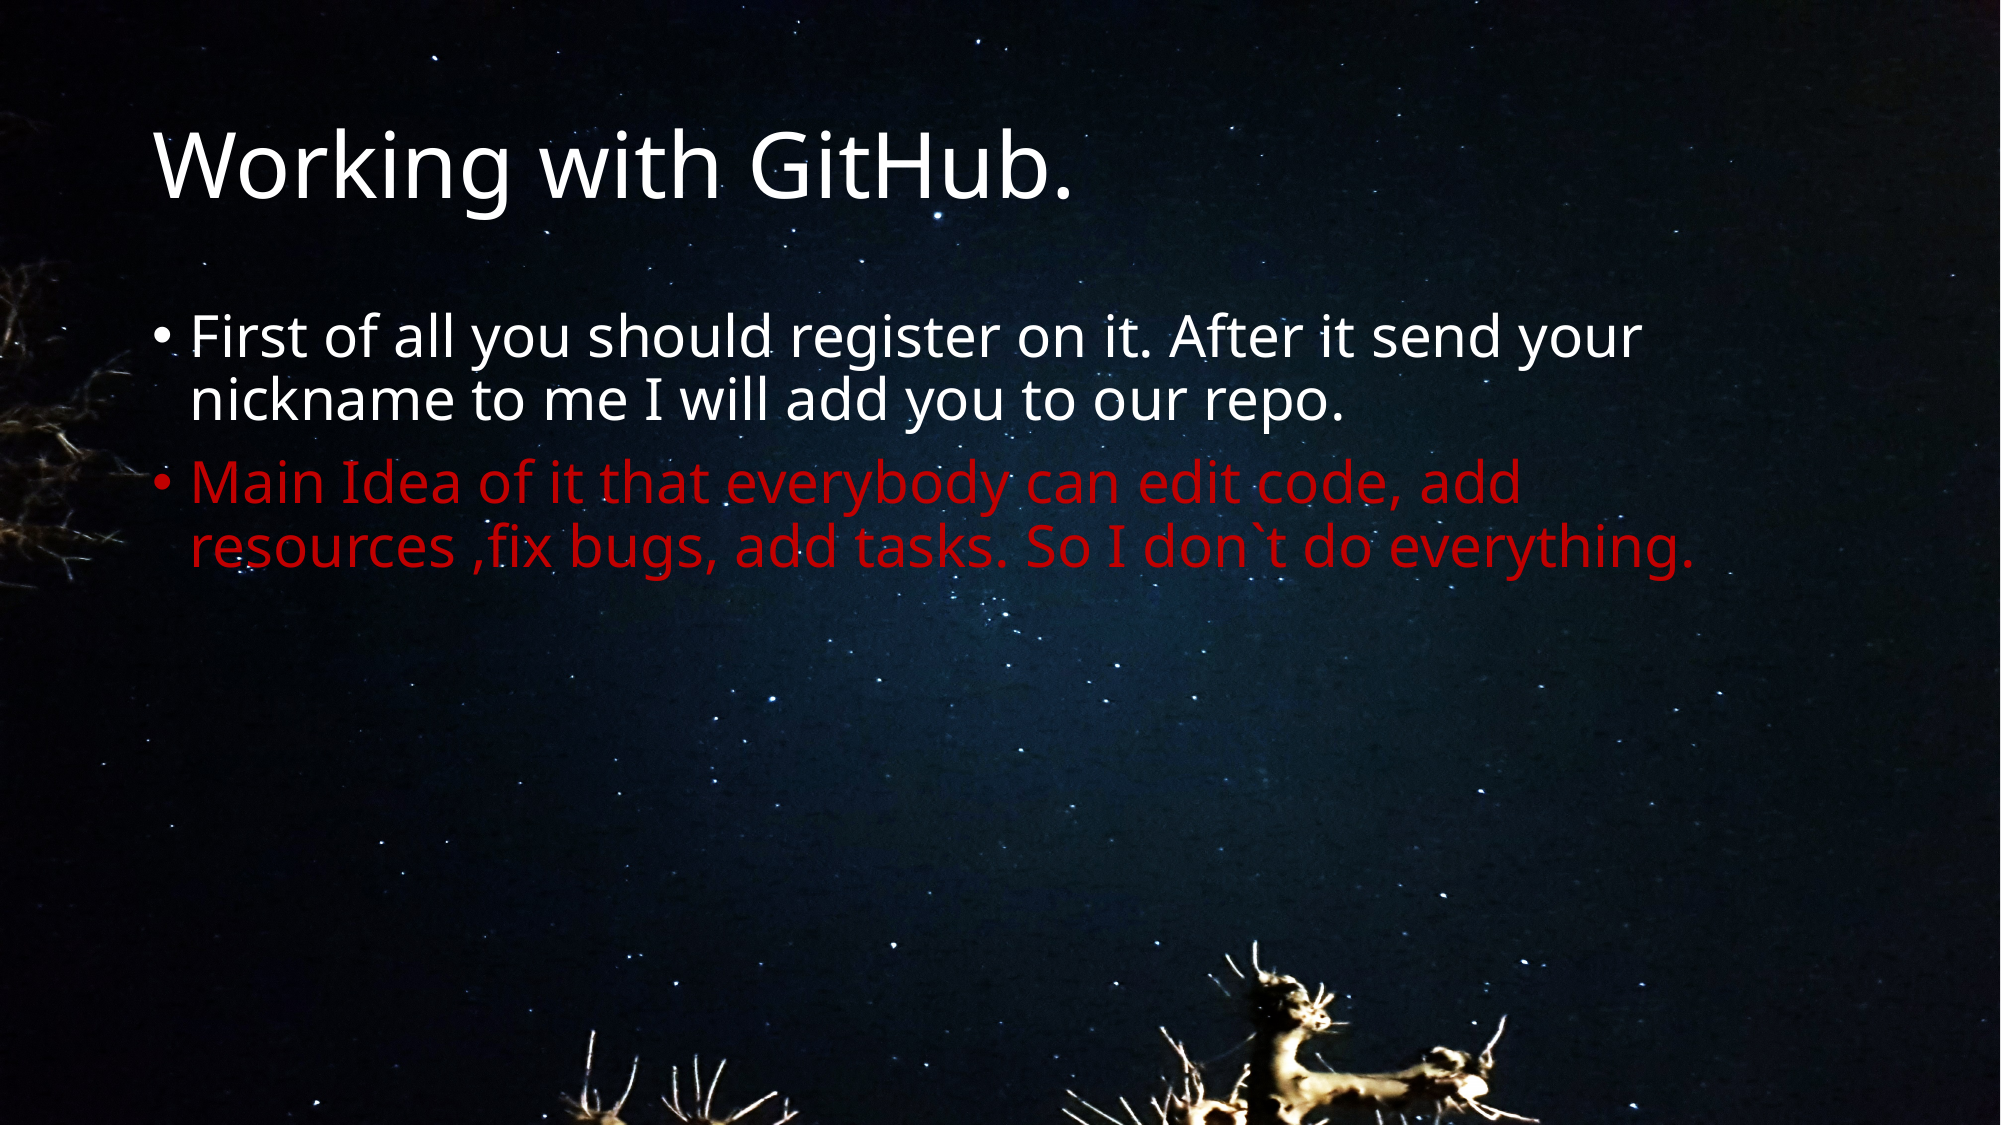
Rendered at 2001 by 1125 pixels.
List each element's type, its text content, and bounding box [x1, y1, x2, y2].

picture [0, 0, 2001, 1125]
list First of all you should register on it. After it send your nickname to me I will add you to our repo. Main Idea of it that everybody can edit code, add resources ,fix bugs, add tasks. So I don`t do everything. [137, 299, 1863, 1014]
title Working with GitHub. [137, 59, 1863, 278]
